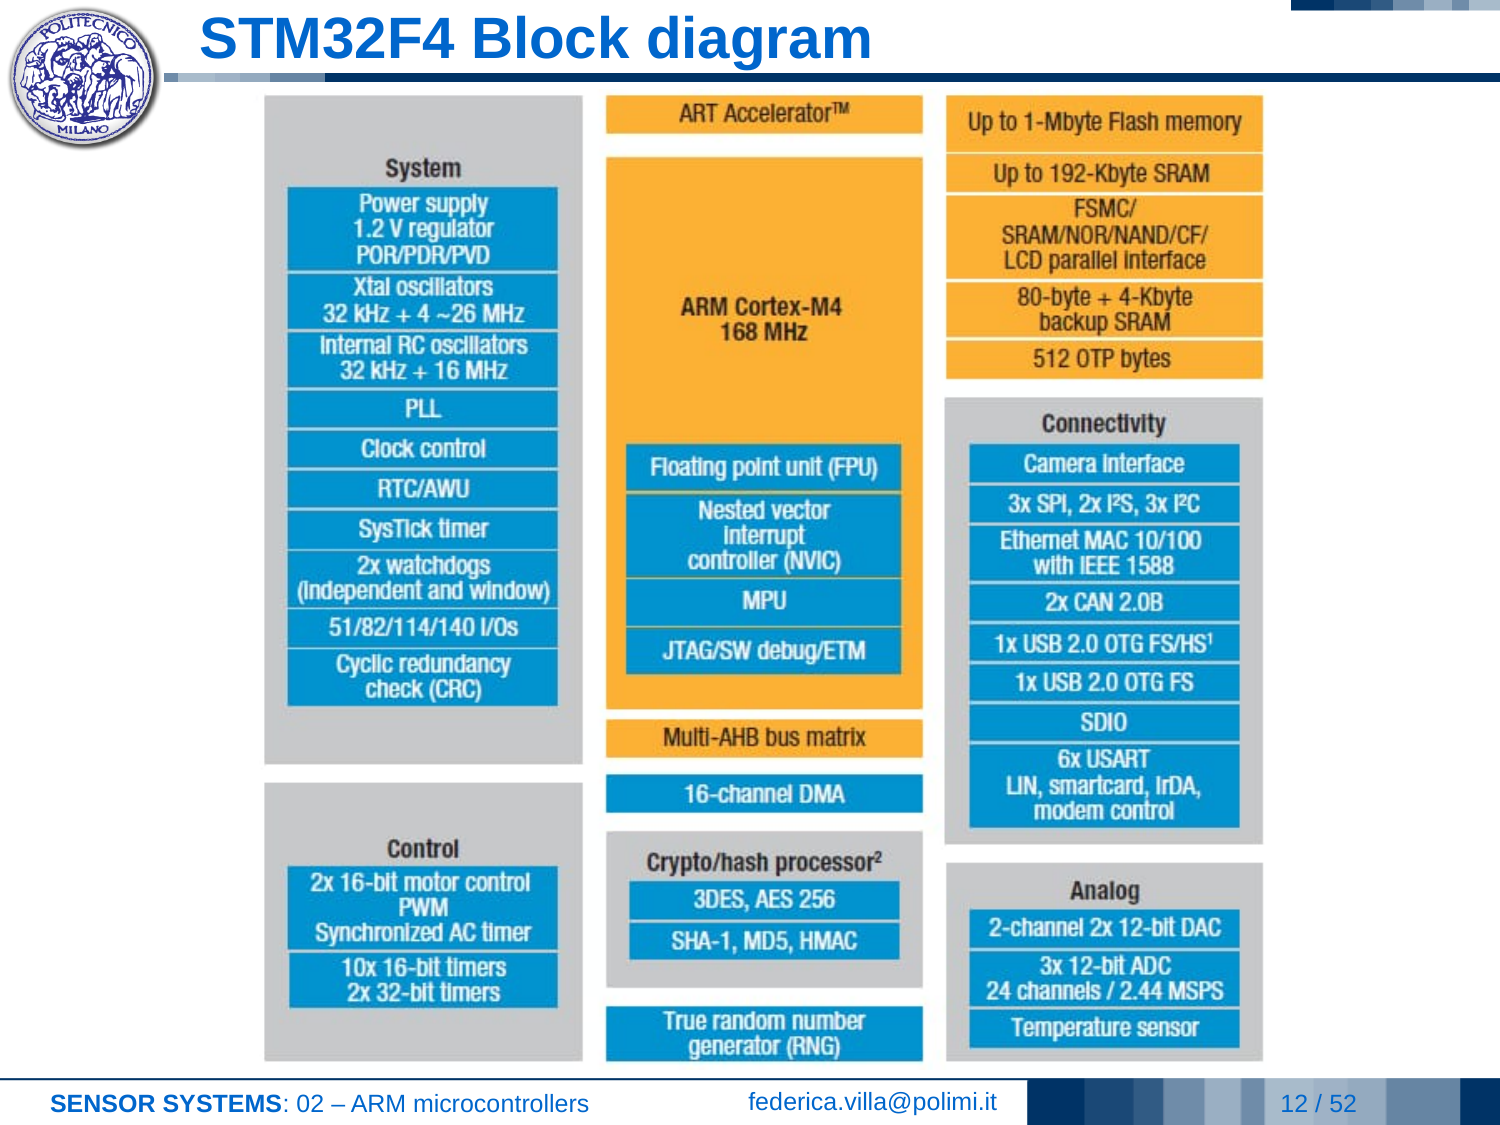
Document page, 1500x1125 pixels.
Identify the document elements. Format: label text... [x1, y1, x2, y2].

picture [0, 1074, 1500, 1125]
picture [0, 0, 1500, 153]
title STM32F4 Block diagram [199, 0, 1500, 71]
picture [253, 89, 1270, 1070]
